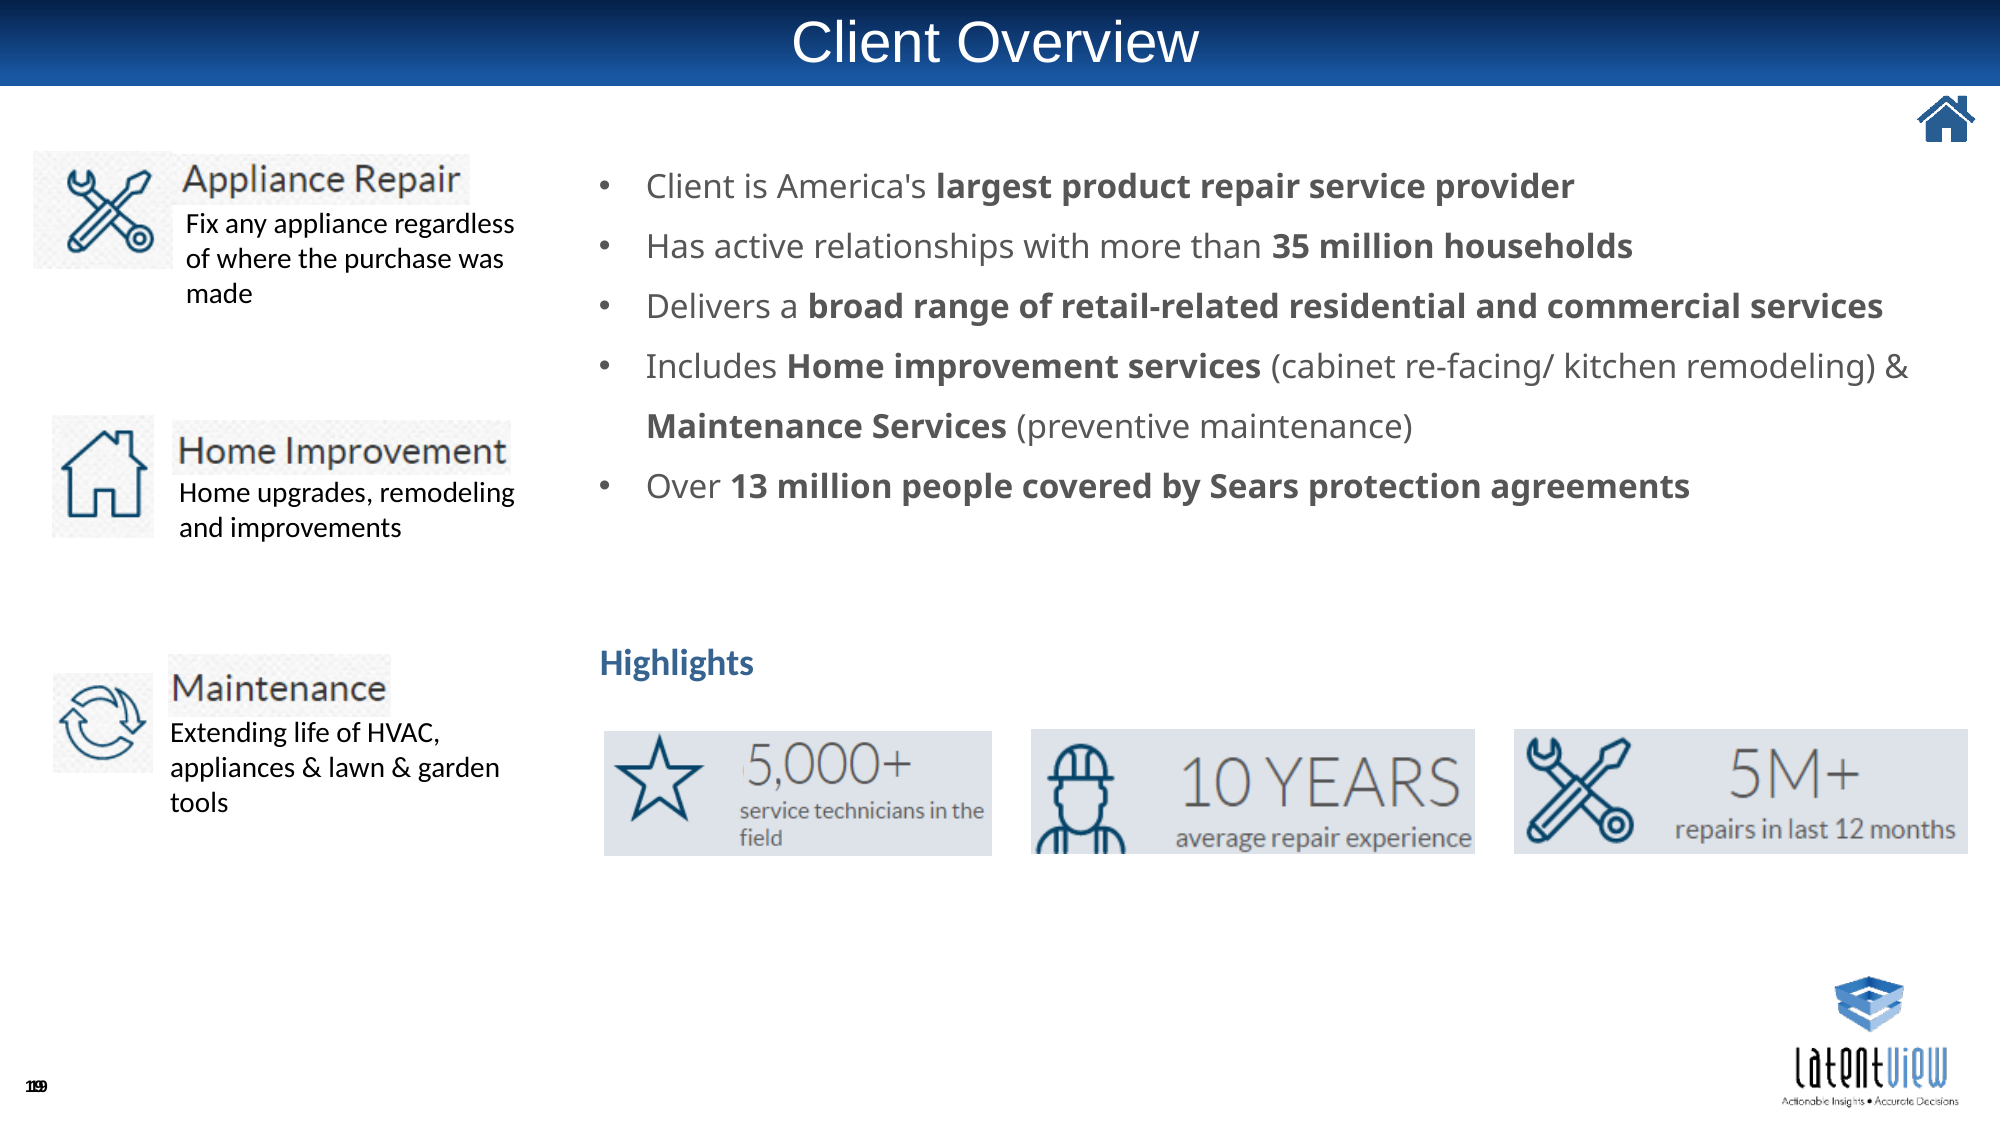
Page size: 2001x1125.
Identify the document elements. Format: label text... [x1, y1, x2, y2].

text_box Client is America's largest product repair service provider Has active relationships with more than 35 million households Delivers a broad range of retail-related residential and commercial services Includes Home improvement services (cabinet re-facing/ kitchen remodeling) & Maintenance Services (preventive maintenance) Over 13 million people covered by Sears protection agreements [584, 138, 1968, 513]
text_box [53, 654, 527, 828]
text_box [52, 415, 551, 552]
slide_number 19 [19, 1070, 58, 1100]
title Client Overview [98, 9, 1894, 77]
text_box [604, 729, 1968, 856]
picture [1889, 88, 2000, 149]
picture [1754, 959, 1988, 1125]
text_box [33, 151, 551, 319]
text_box Highlights [585, 630, 770, 691]
